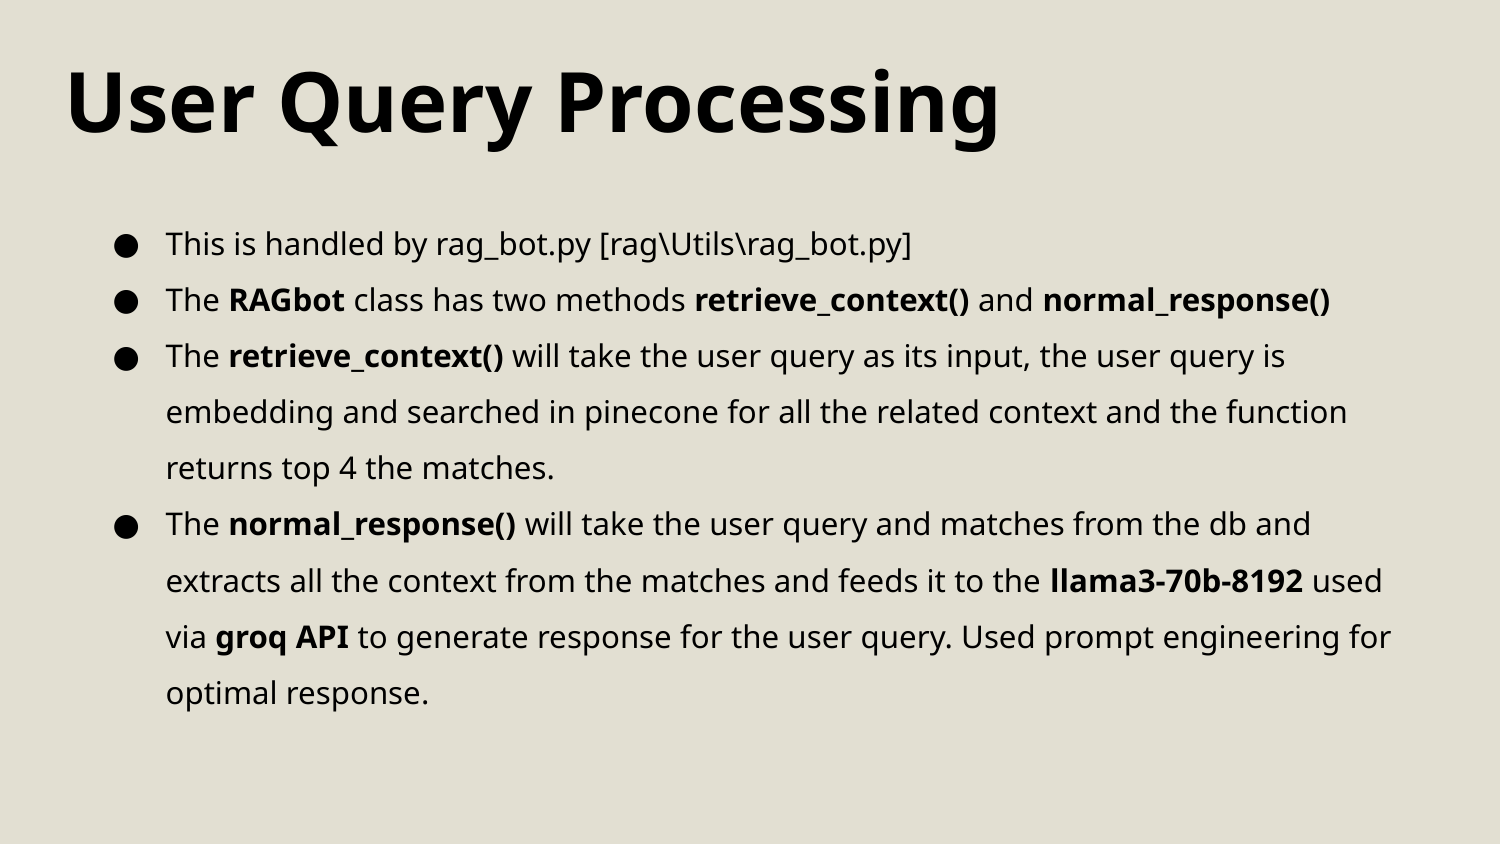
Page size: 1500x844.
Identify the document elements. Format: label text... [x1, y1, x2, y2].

text_box This is handled by rag_bot.py [rag\Utils\rag_bot.py] The RAGbot class has two methods retrieve_context() and normal_response() The retrieve_context() will take the user query as its input, the user query is embedding and searched in pinecone for all the related context and the function returns top 4 the matches. The normal_response() will take the user query and matches from the db and extracts all the context from the matches and feeds it to the llama3-70b-8192 used via groq API to generate response for the user query. Used prompt engineering for optimal response. [75, 190, 1446, 812]
title User Query Processing [49, 53, 1481, 196]
